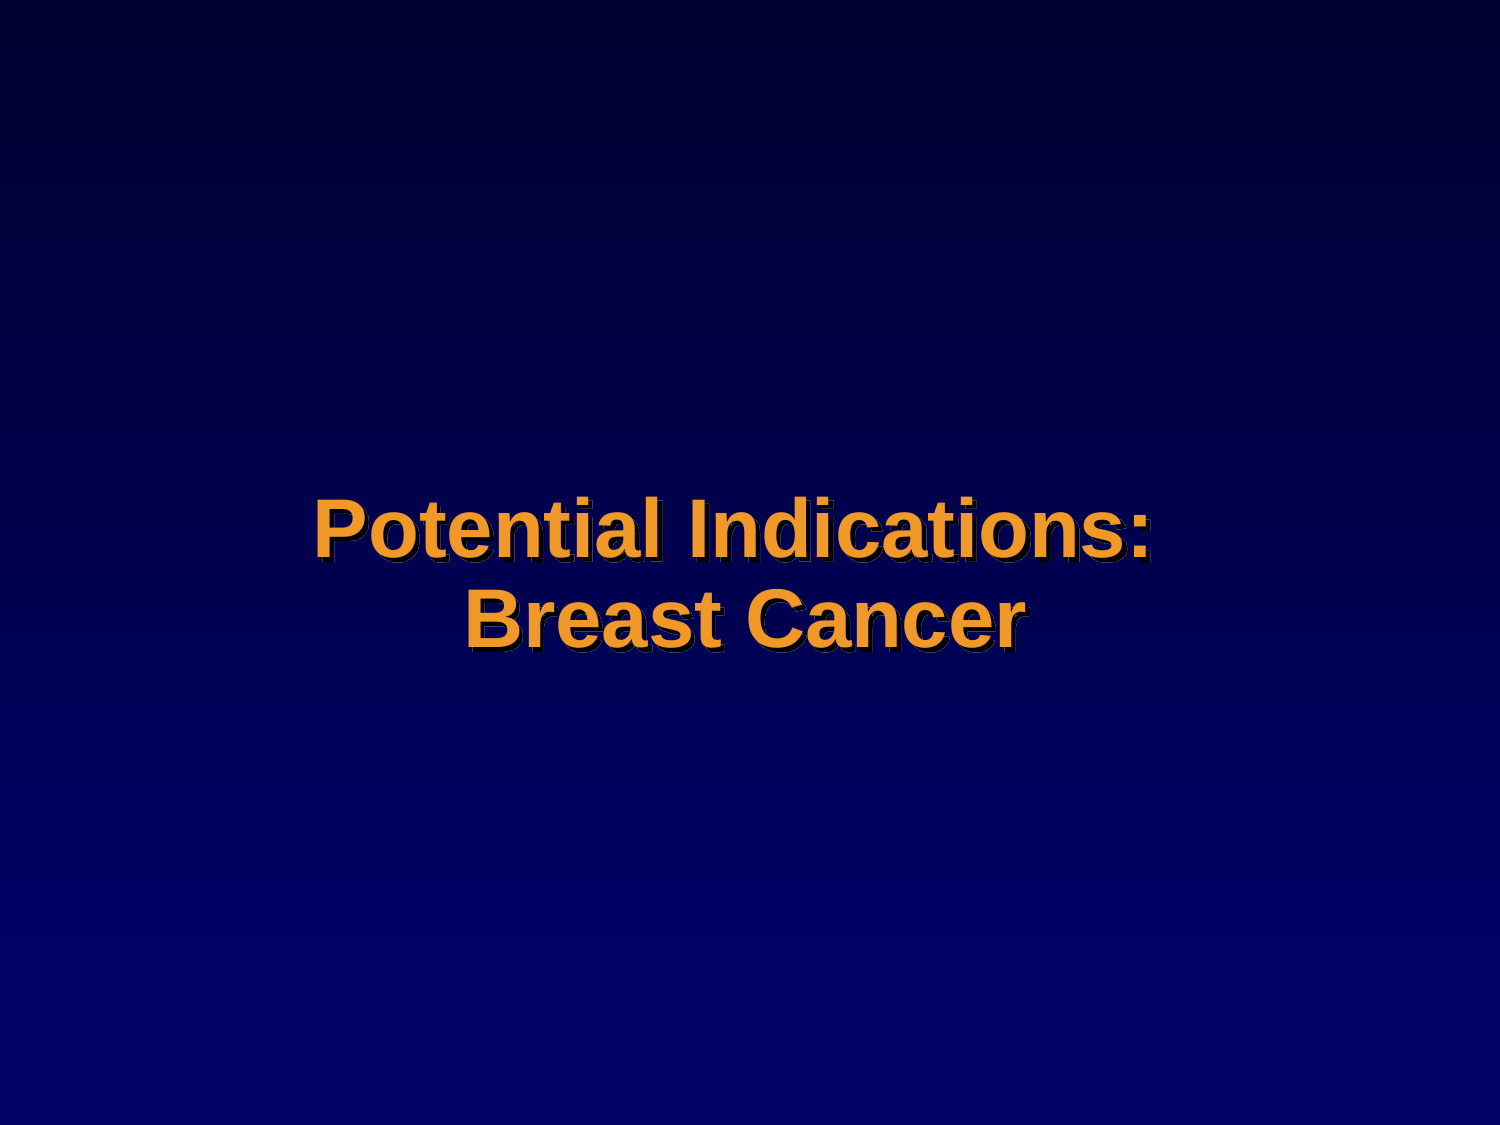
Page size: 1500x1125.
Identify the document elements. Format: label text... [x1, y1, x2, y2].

title Potential Indications: Breast Cancer [50, 481, 1440, 669]
